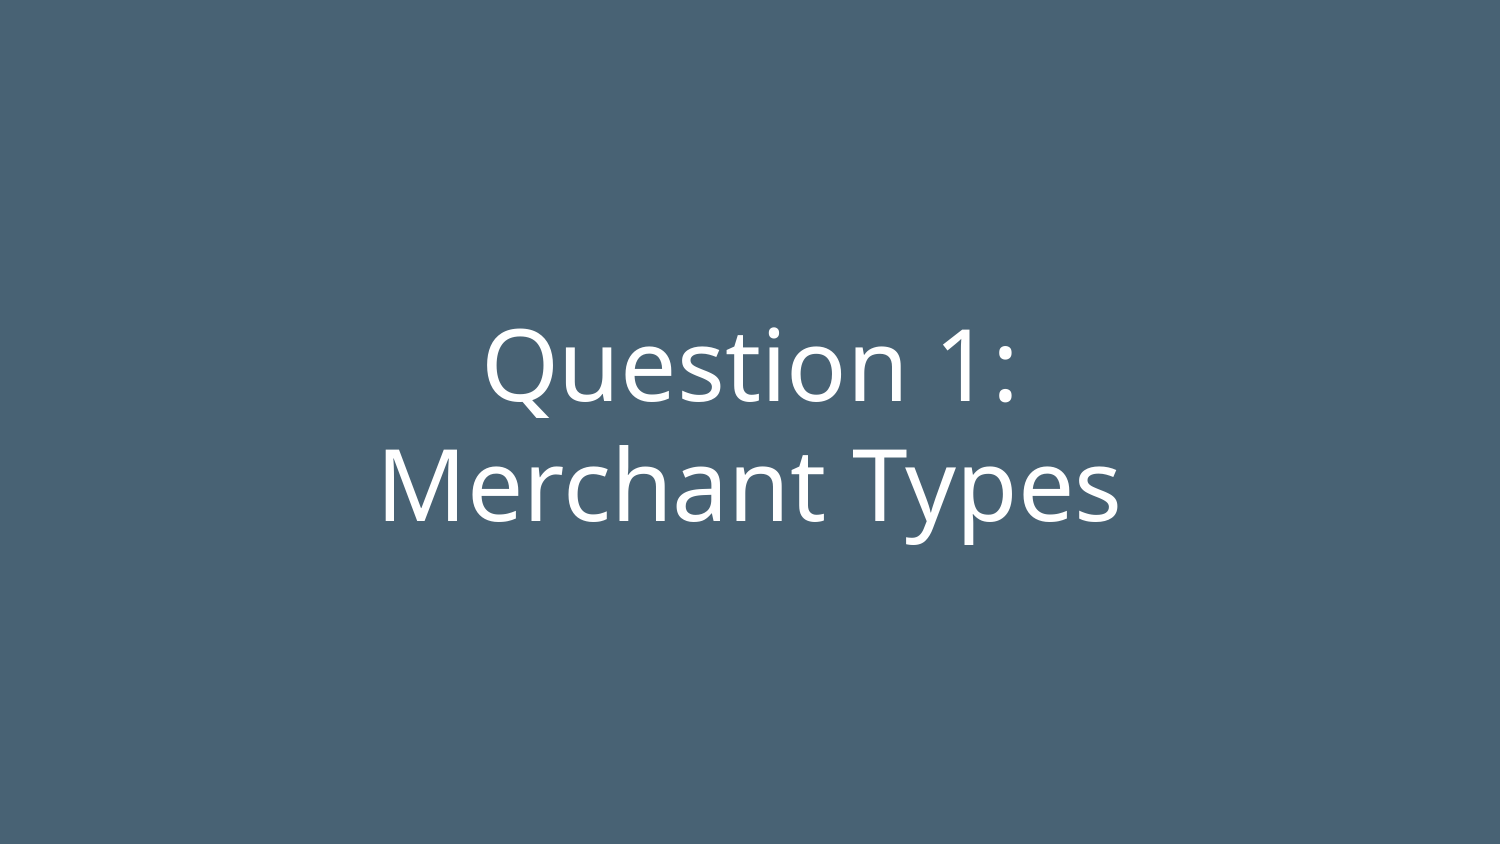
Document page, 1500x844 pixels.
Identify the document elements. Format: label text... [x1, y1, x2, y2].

text_box Question 1: Merchant Types [123, 253, 1377, 591]
